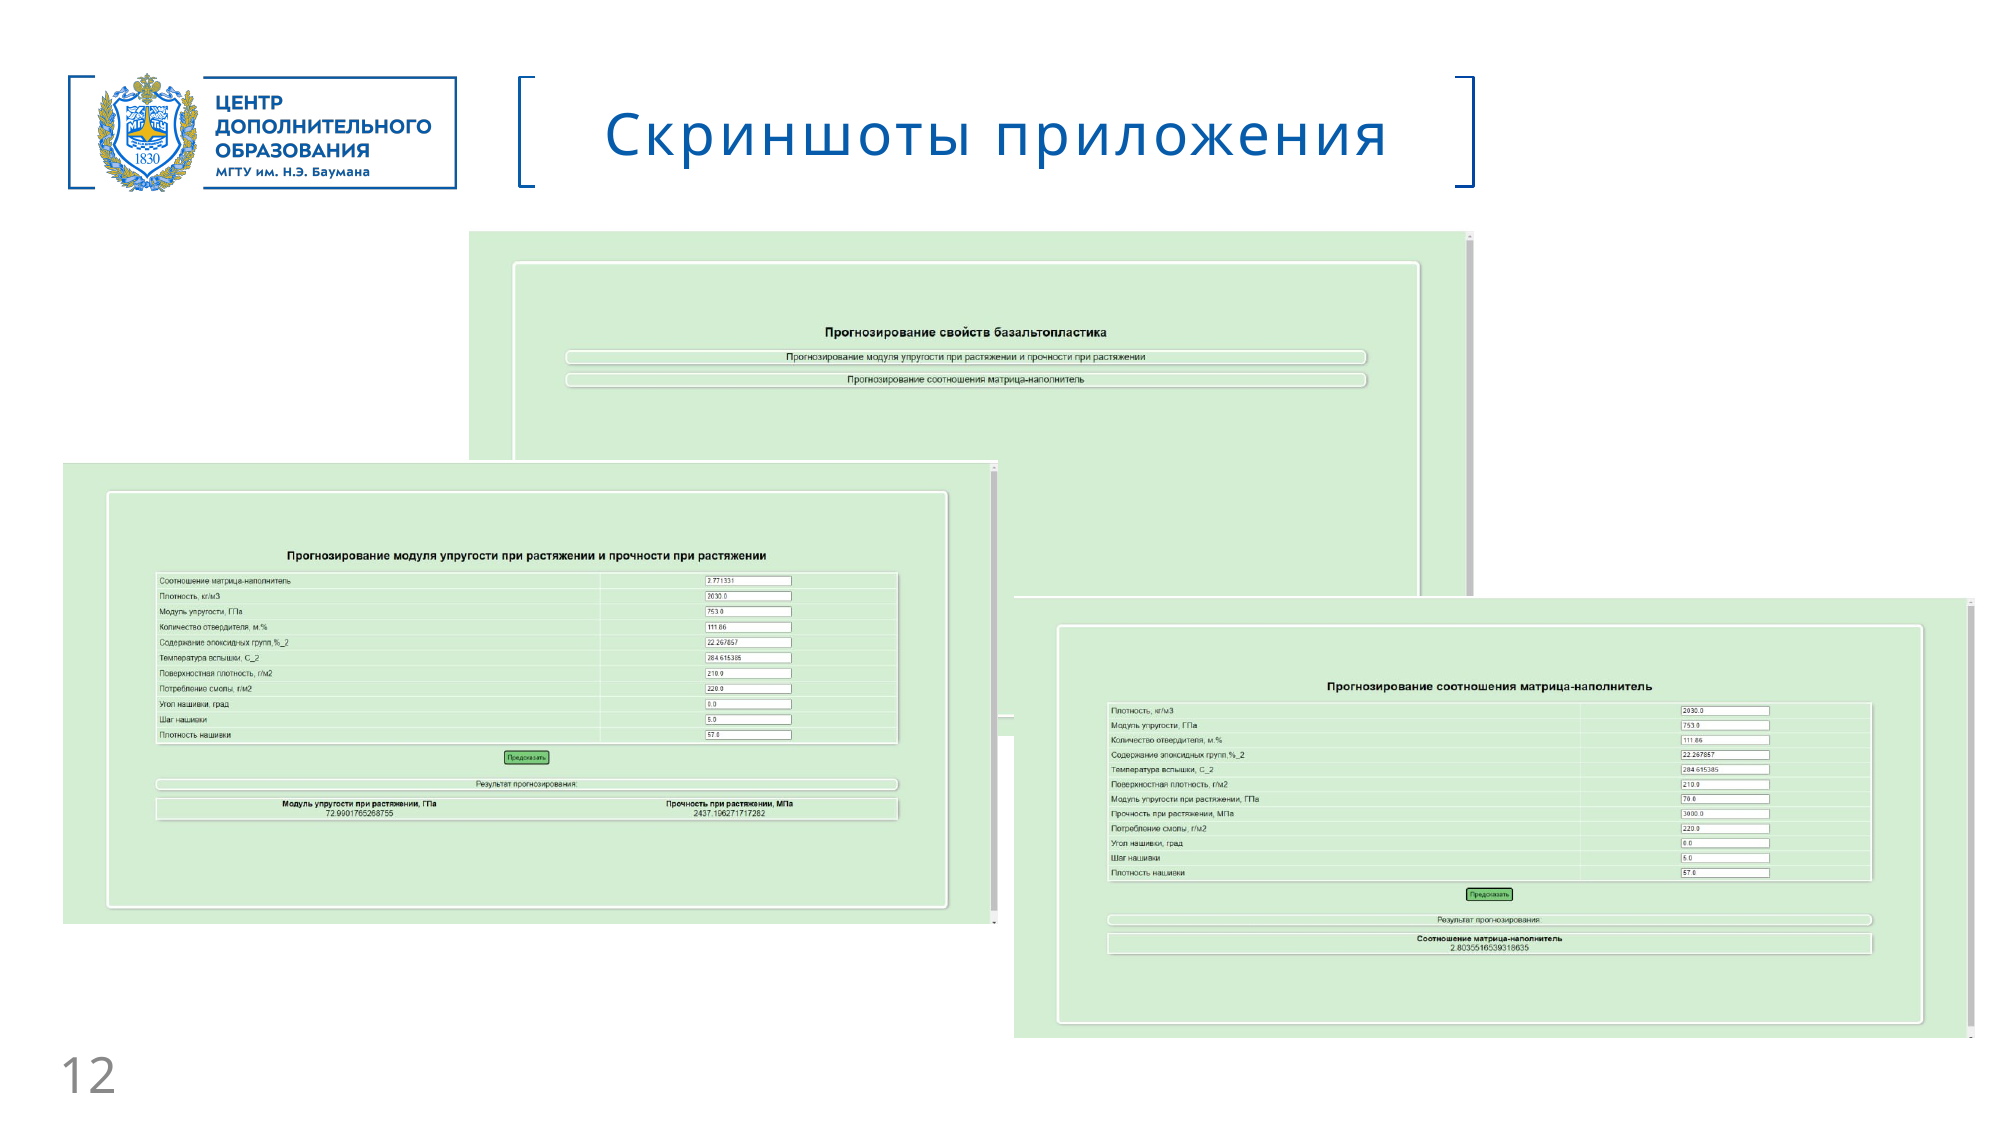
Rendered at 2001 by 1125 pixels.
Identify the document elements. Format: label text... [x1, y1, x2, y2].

picture [68, 73, 457, 192]
picture [62, 228, 1976, 1038]
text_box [519, 76, 1475, 187]
slide_number 12 [44, 1055, 139, 1101]
